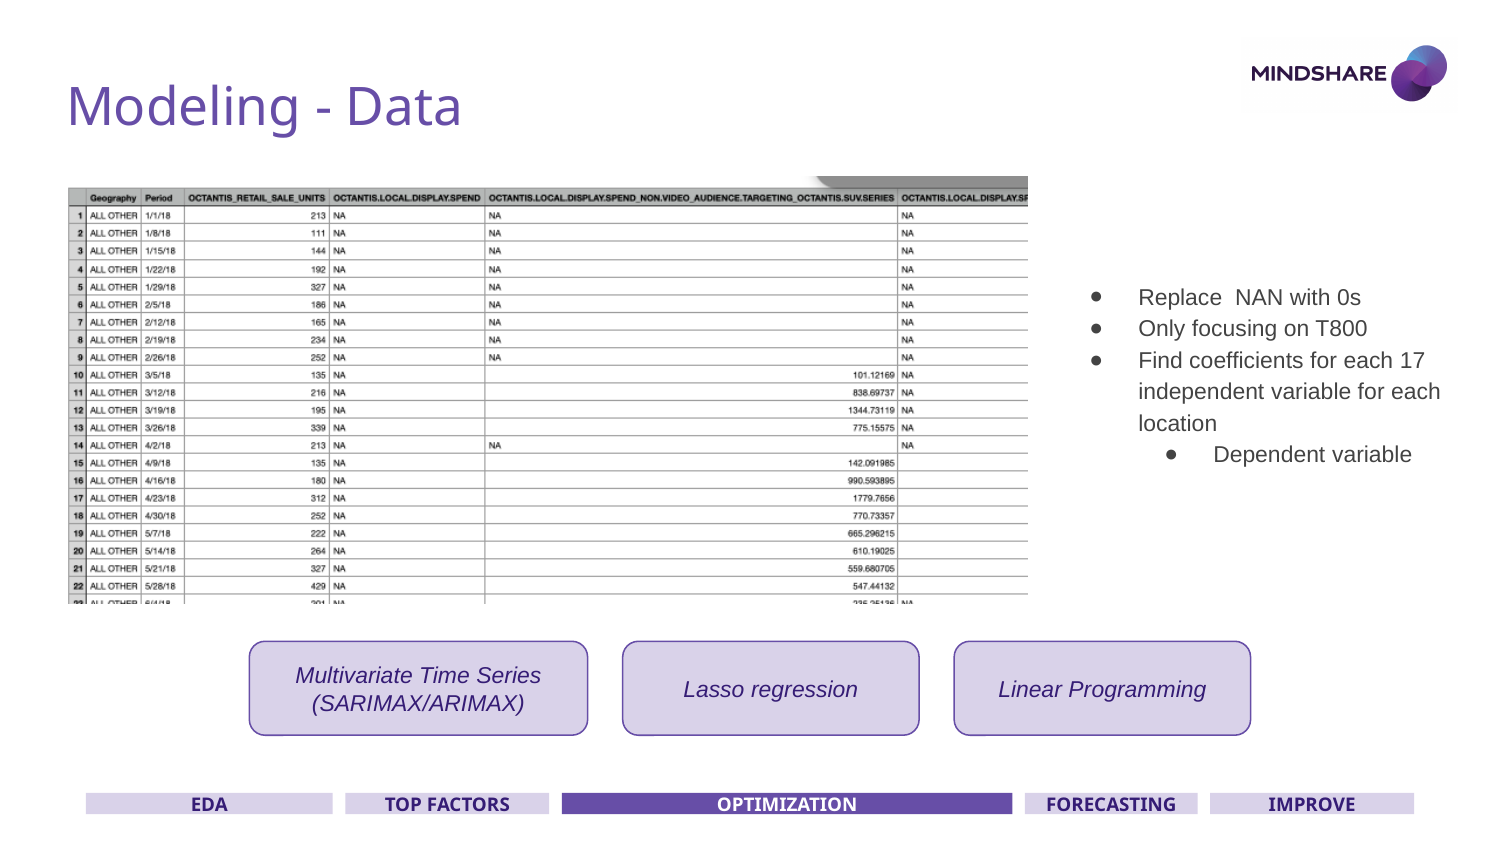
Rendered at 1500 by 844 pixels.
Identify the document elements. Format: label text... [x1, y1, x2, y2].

title Modeling - Data [51, 57, 1449, 152]
picture [1241, 37, 1458, 113]
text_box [249, 641, 1251, 736]
text_box Replace NAN with 0s Only focusing on T800 Find coefficients for each 17 independent variable for each location Dependent variable [1032, 159, 1491, 587]
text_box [85, 792, 1415, 815]
picture [60, 176, 1028, 604]
